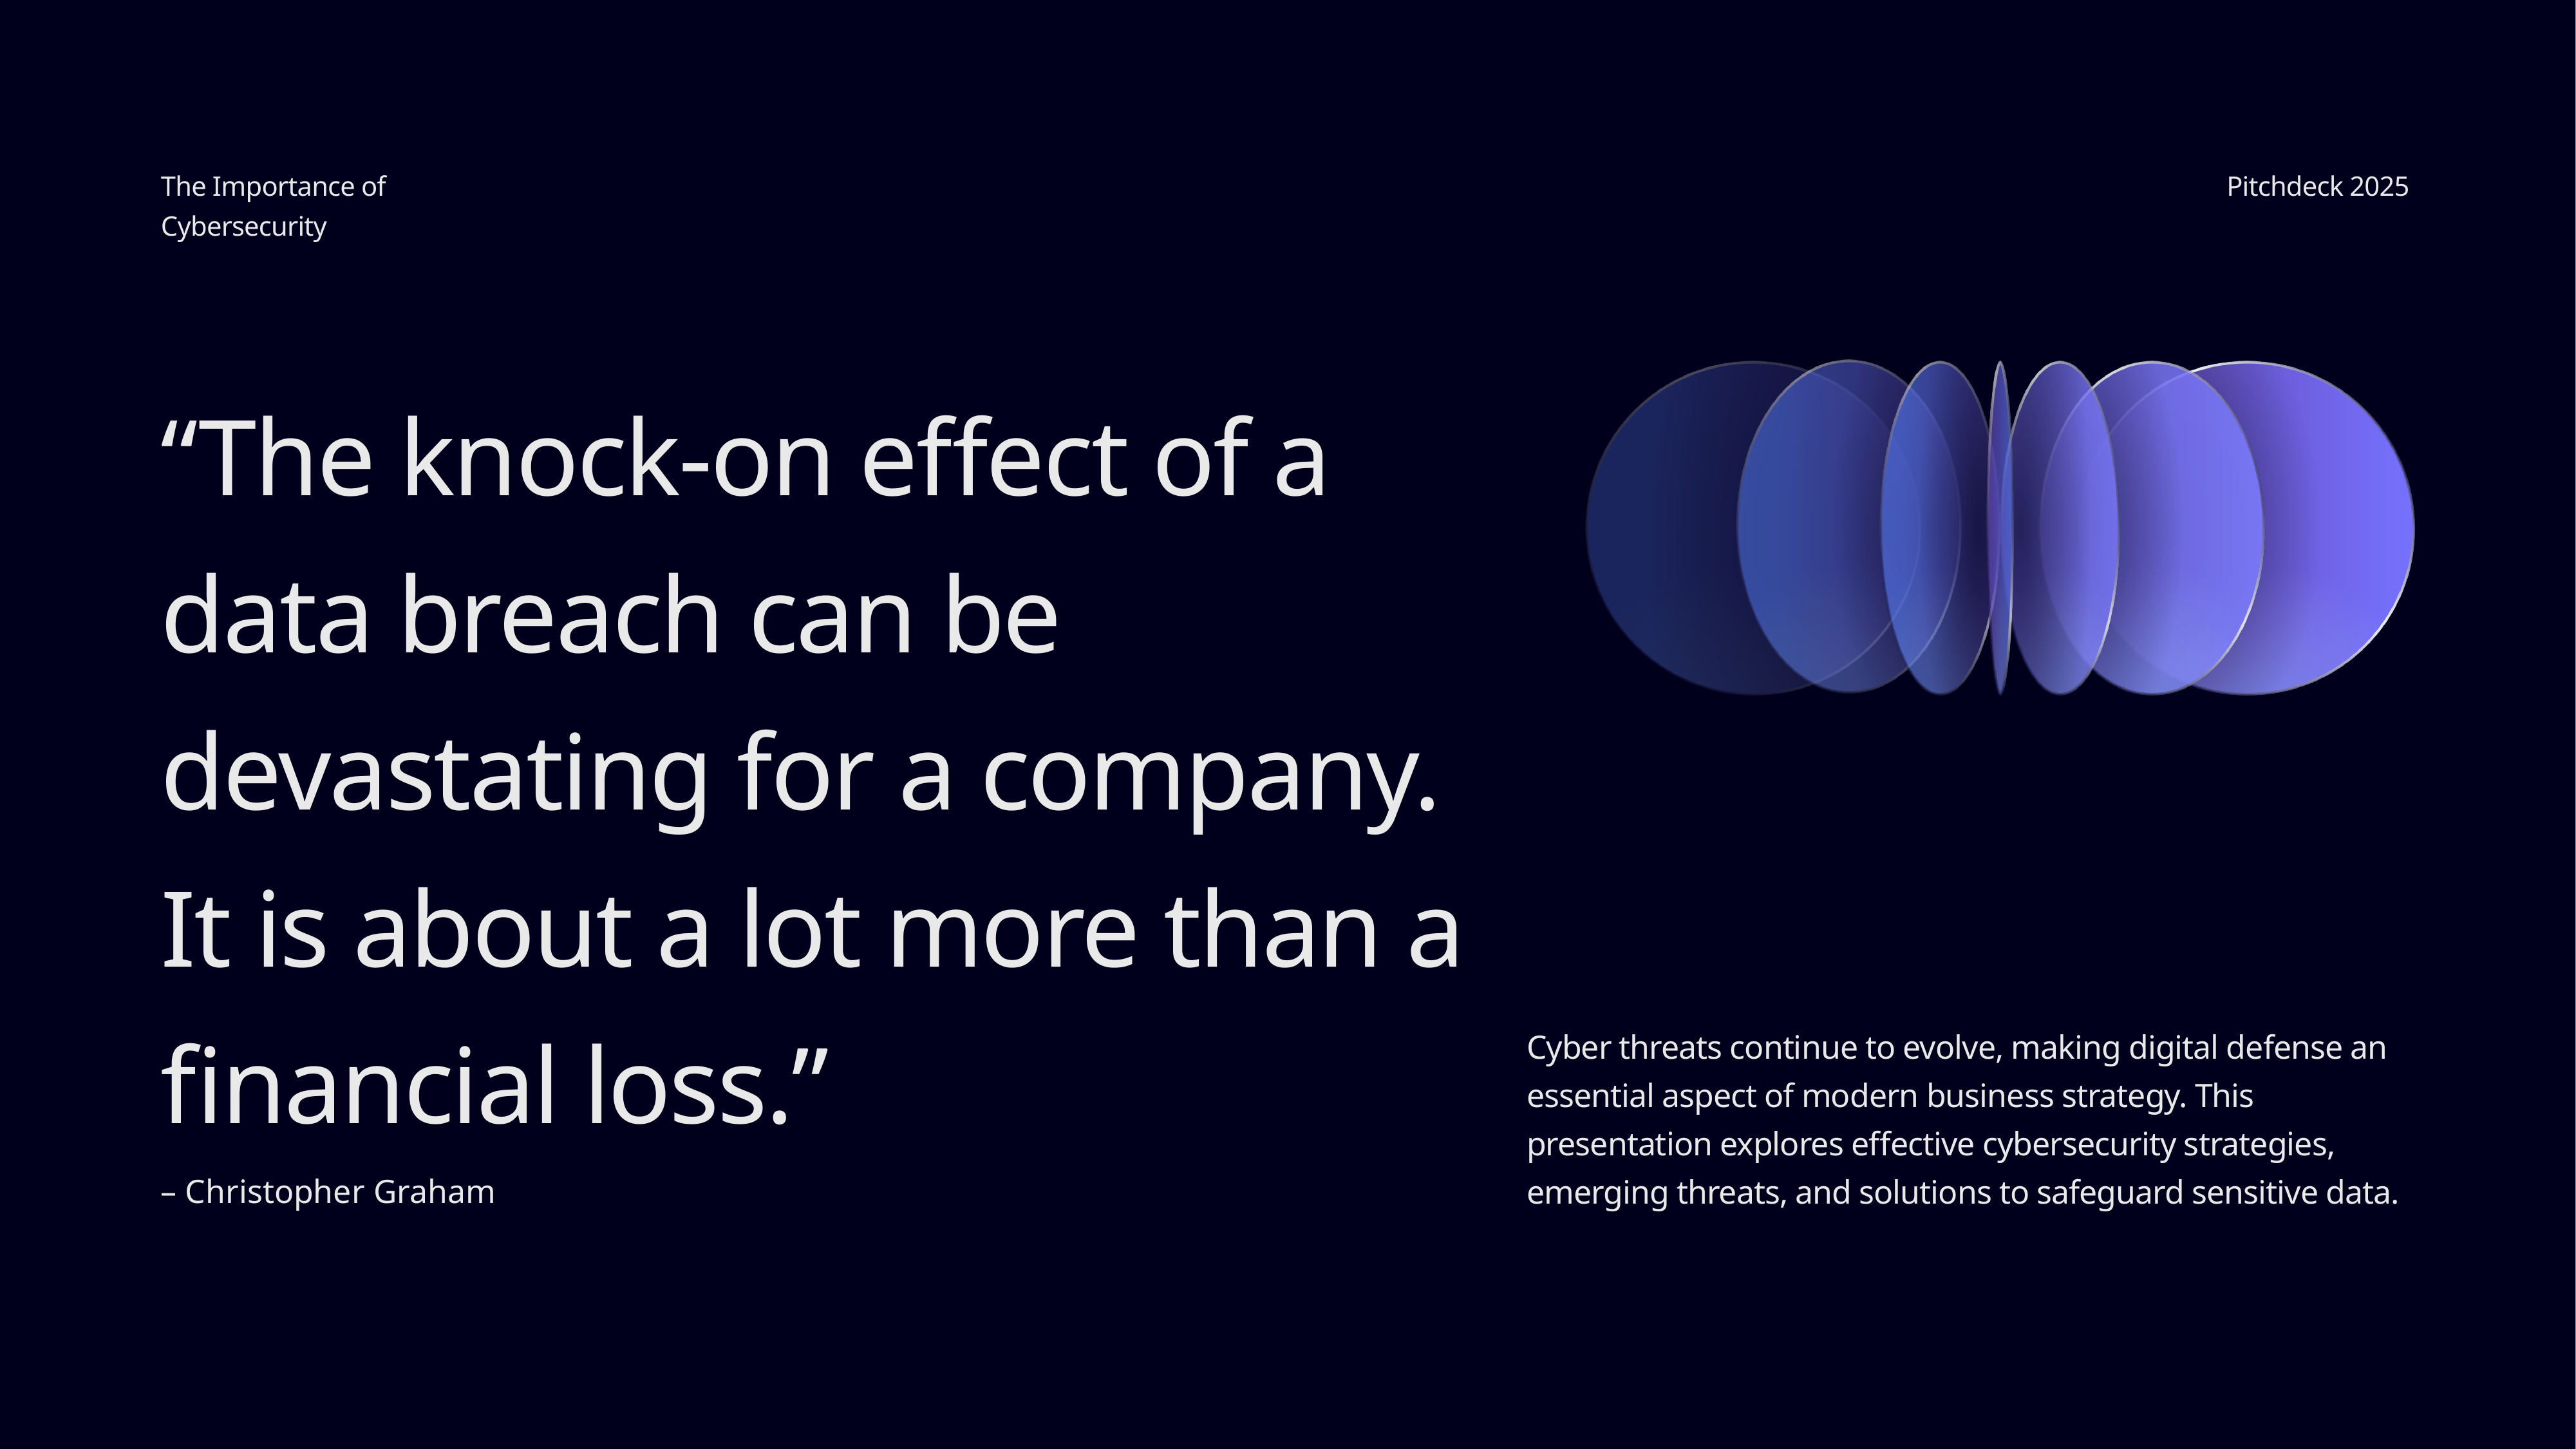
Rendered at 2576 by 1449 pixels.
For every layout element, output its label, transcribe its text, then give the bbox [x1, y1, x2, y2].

text_box The Importance of Cybersecurity [160, 160, 460, 251]
picture [1585, 359, 2415, 696]
text_box – Christopher Graham [160, 1171, 517, 1221]
text_box Cyber threats continue to evolve, making digital defense an essential aspect of modern business strategy. This presentation explores effective cybersecurity strategies, emerging threats, and solutions to safeguard sensitive data. [1527, 1017, 2426, 1221]
text_box Pitchdeck 2025 [2215, 160, 2421, 211]
text_box “The knock-on effect of a data breach can be devastating for a company. It is about a lot more than a financial loss.” [161, 359, 1479, 1180]
